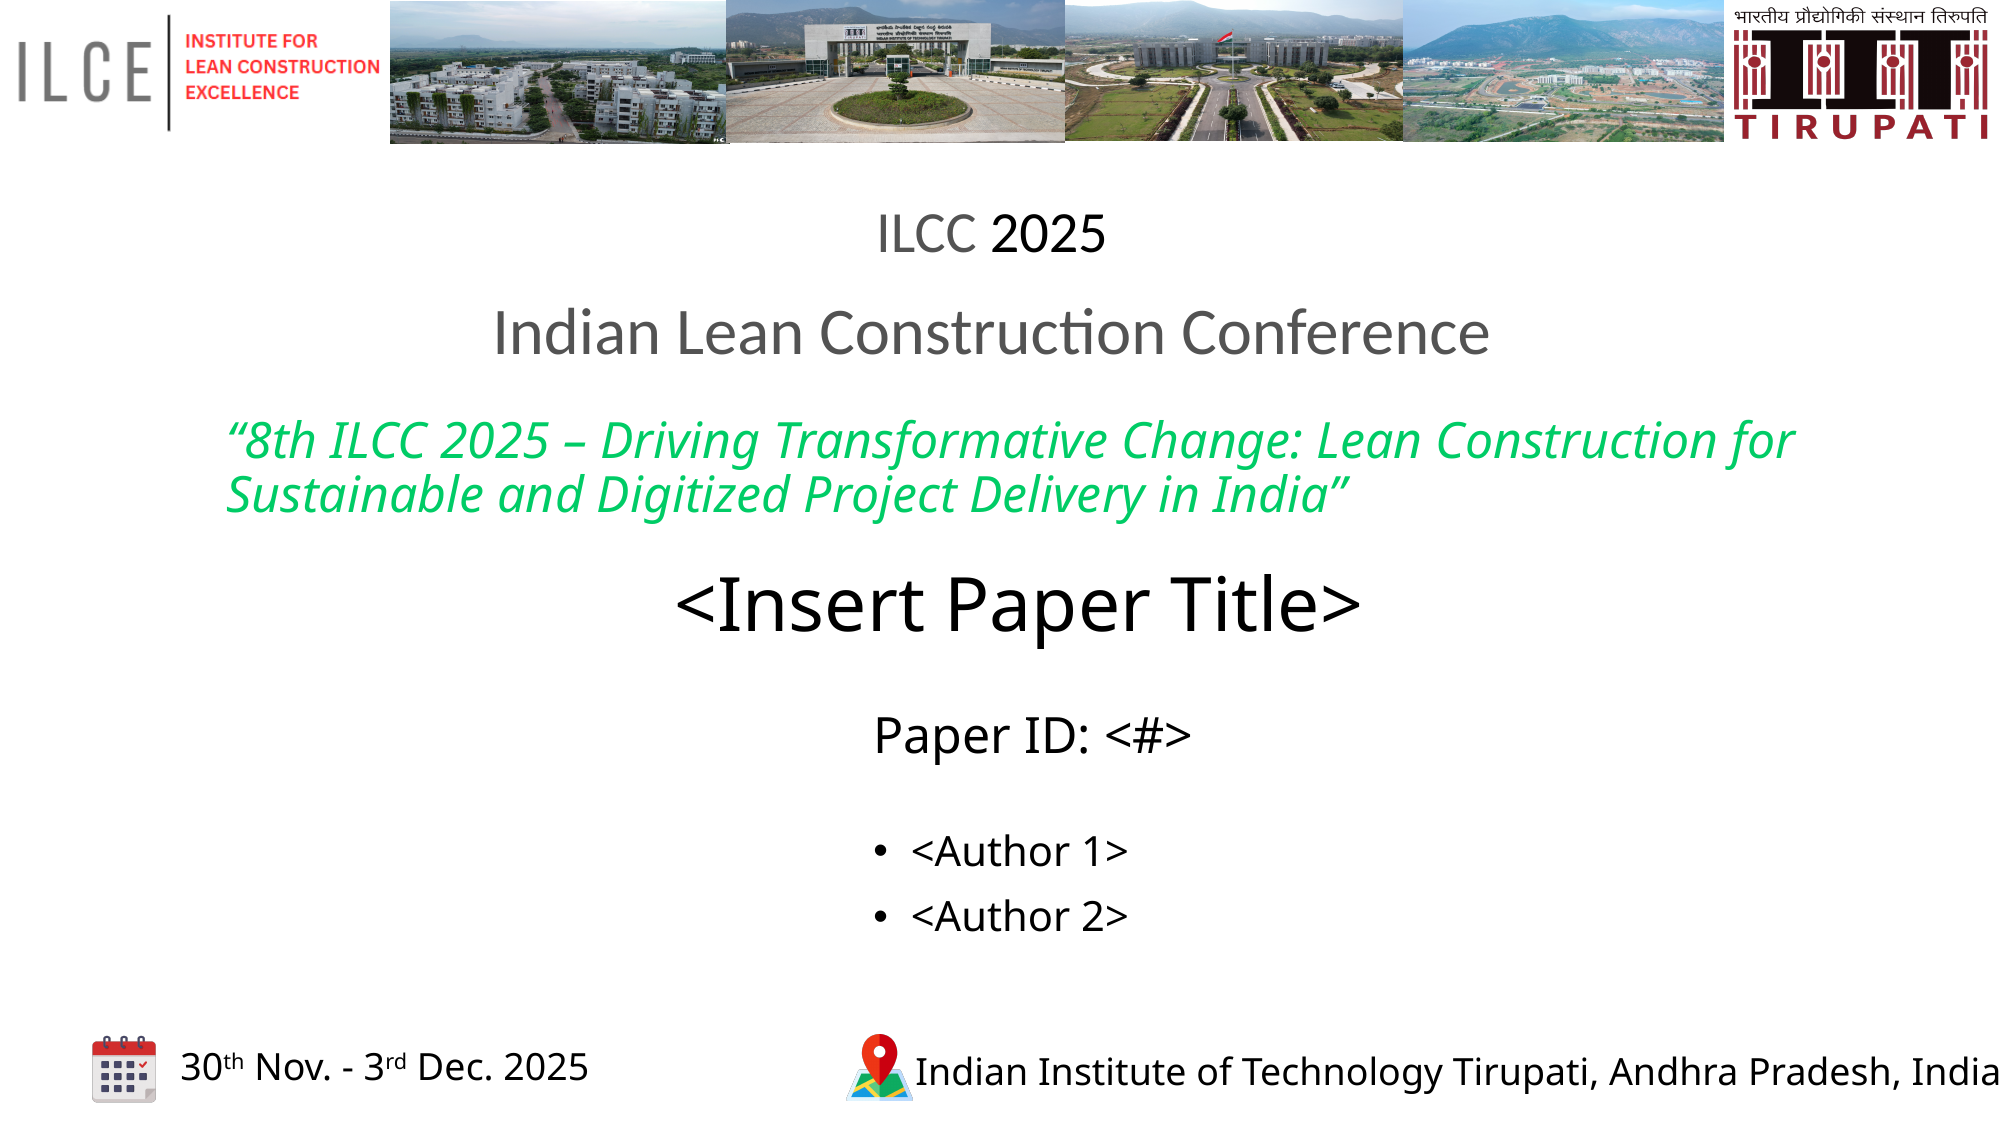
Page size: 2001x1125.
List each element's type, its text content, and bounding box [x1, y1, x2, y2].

picture [1734, 2, 1992, 143]
text_box Paper ID: <#> [858, 696, 1485, 772]
text_box <Author 1> <Author 2> [858, 822, 1232, 1028]
picture [89, 1034, 159, 1104]
picture [8, 0, 1724, 145]
picture [846, 1034, 913, 1101]
text_box <Insert Paper Title> [659, 559, 1431, 674]
